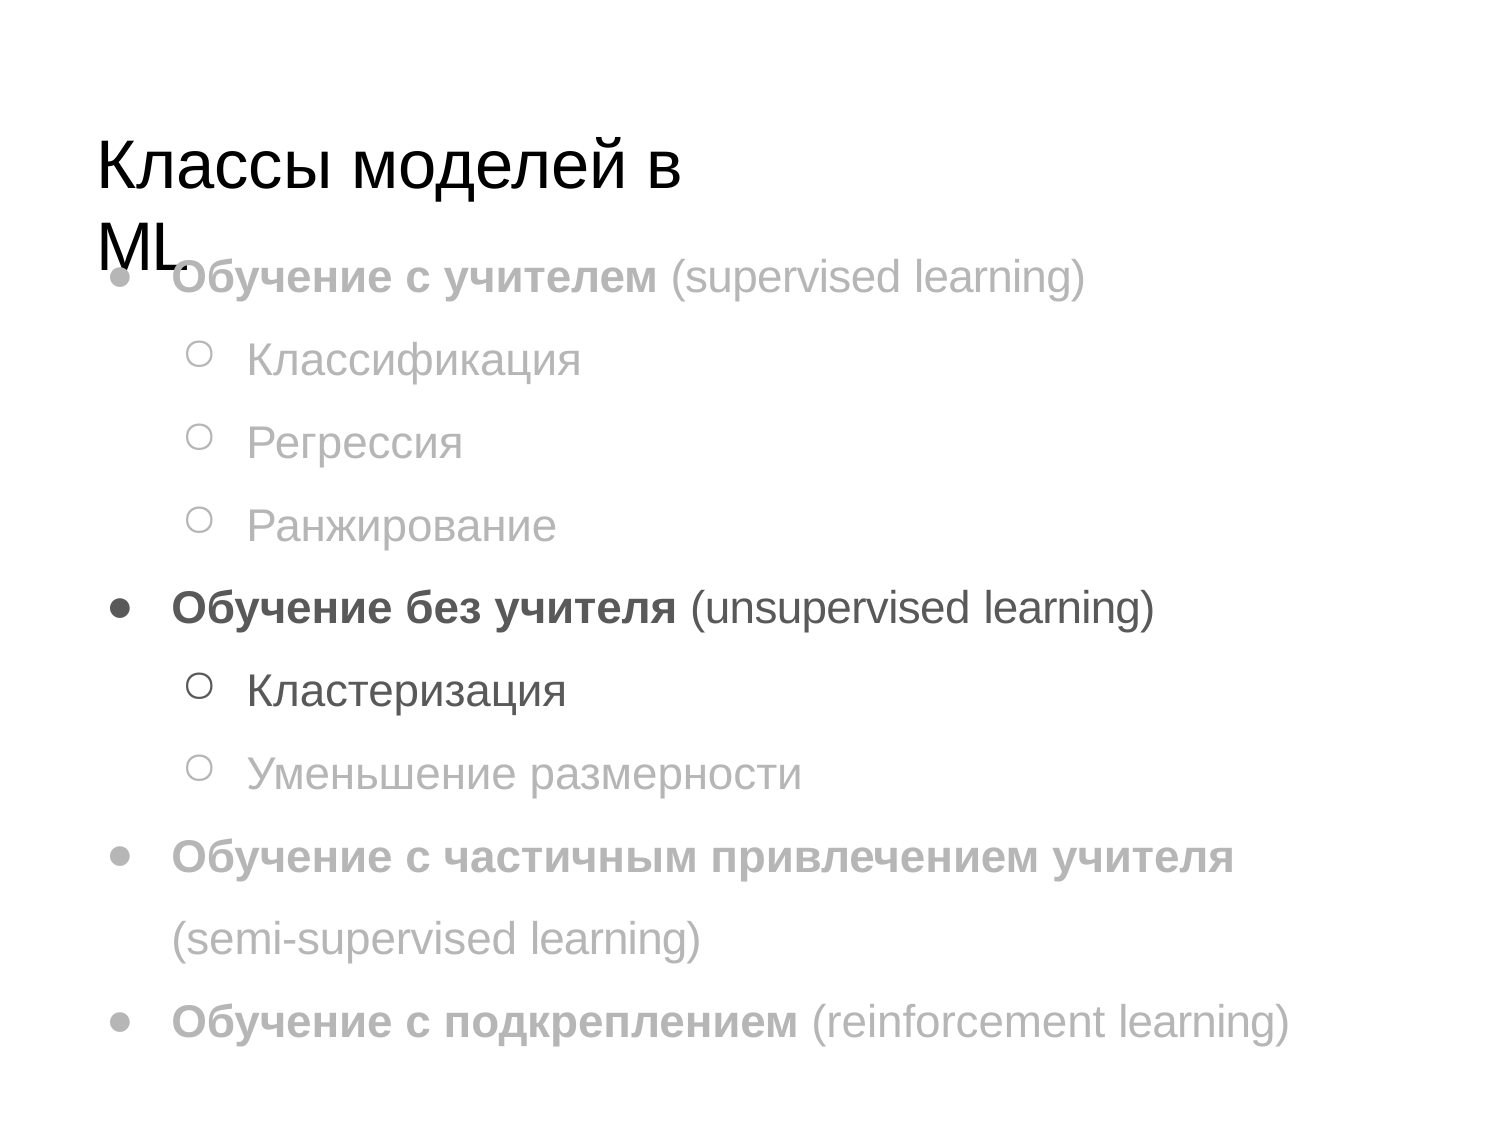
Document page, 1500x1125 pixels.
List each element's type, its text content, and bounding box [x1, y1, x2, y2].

title Классы моделей в ML [94, 117, 795, 308]
text_box Обучение с учителем (supervised learning) Классификация Регрессия Ранжирование Обучение без учителя (unsupervised learning) Кластеризация Уменьшение размерности Обучение с частичным привлечением учителя (semi-supervised learning) Обучение с подкреплением (reinforcement learning) [104, 216, 1292, 1047]
